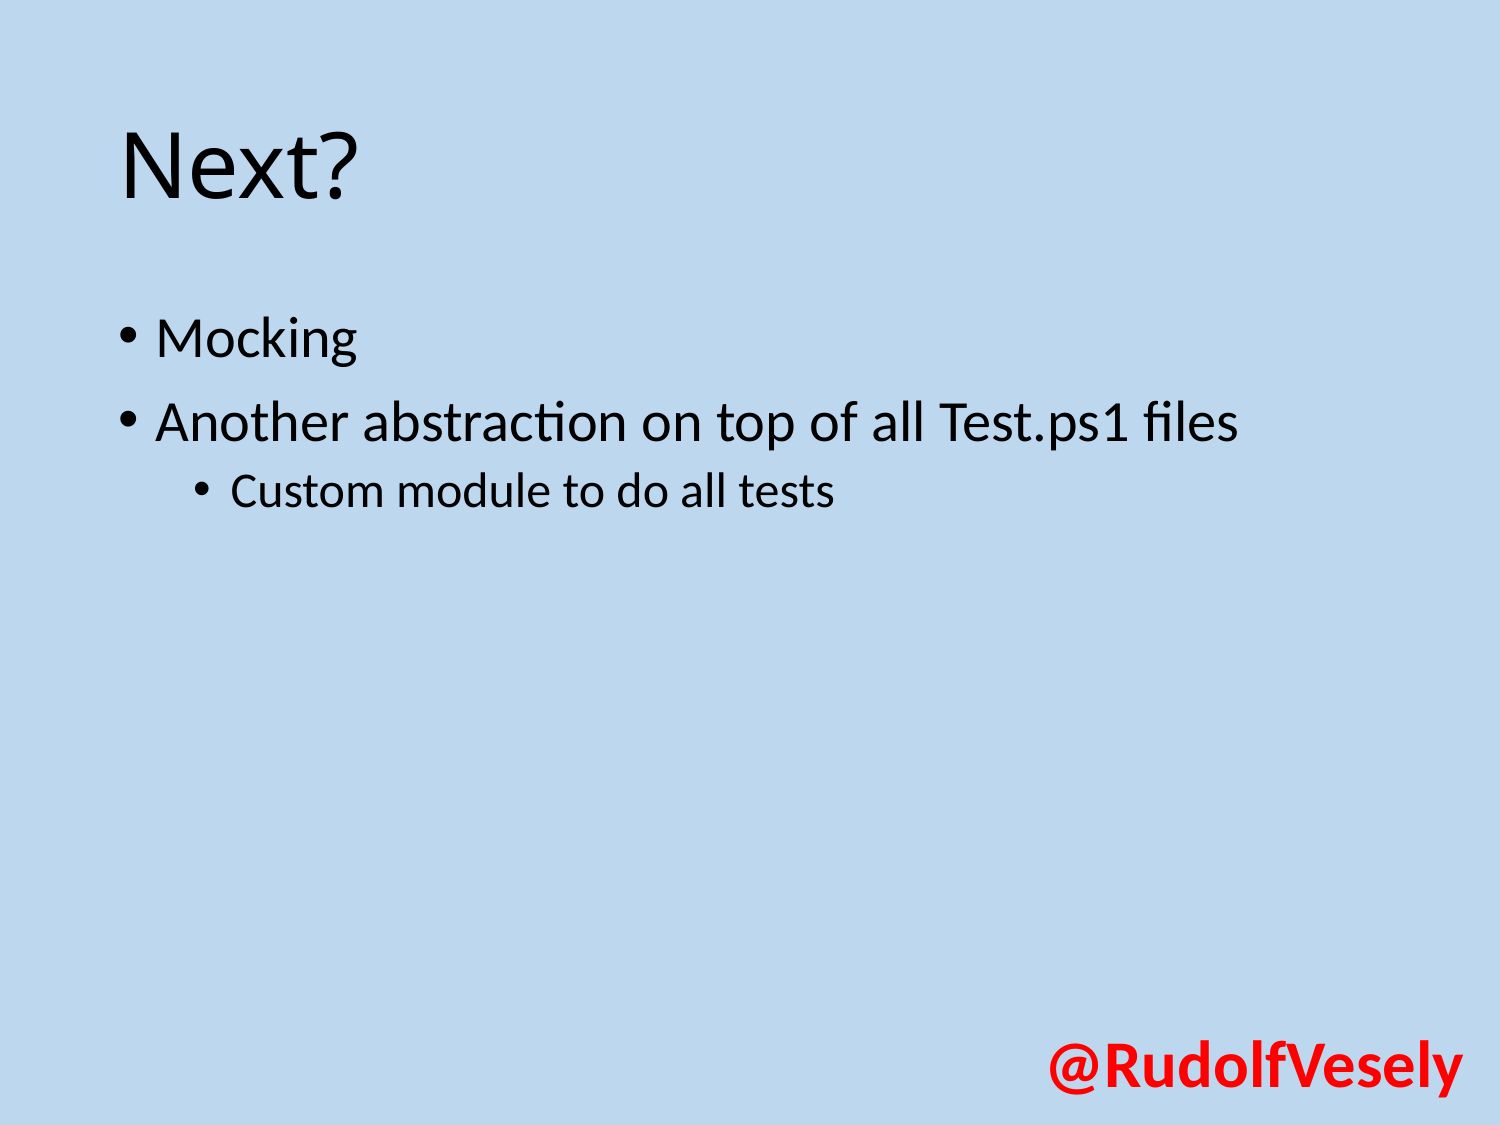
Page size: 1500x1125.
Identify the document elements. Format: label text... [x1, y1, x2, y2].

title Next? [103, 59, 1397, 278]
text_box @RudolfVesely [1029, 1013, 1500, 1108]
list Mocking Another abstraction on top of all Test.ps1 files Custom module to do all tests [103, 299, 1397, 1014]
